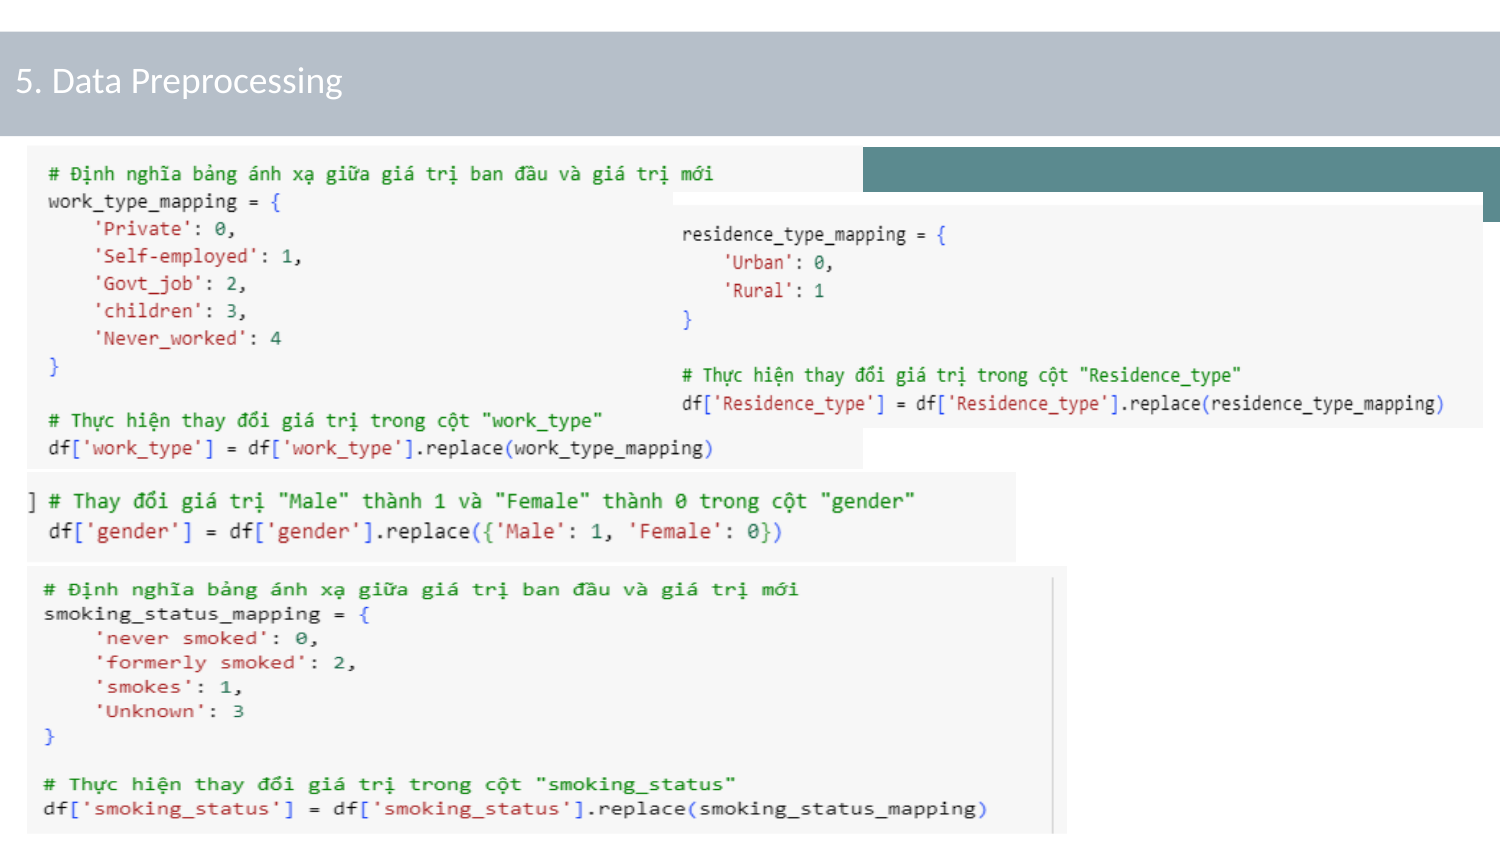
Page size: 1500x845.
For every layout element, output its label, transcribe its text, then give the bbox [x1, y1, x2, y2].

picture [27, 143, 1483, 469]
text_box 5. Data Preprocessing [0, 48, 614, 109]
text_box [863, 147, 1500, 222]
picture [27, 472, 1067, 839]
text_box [0, 31, 1500, 137]
